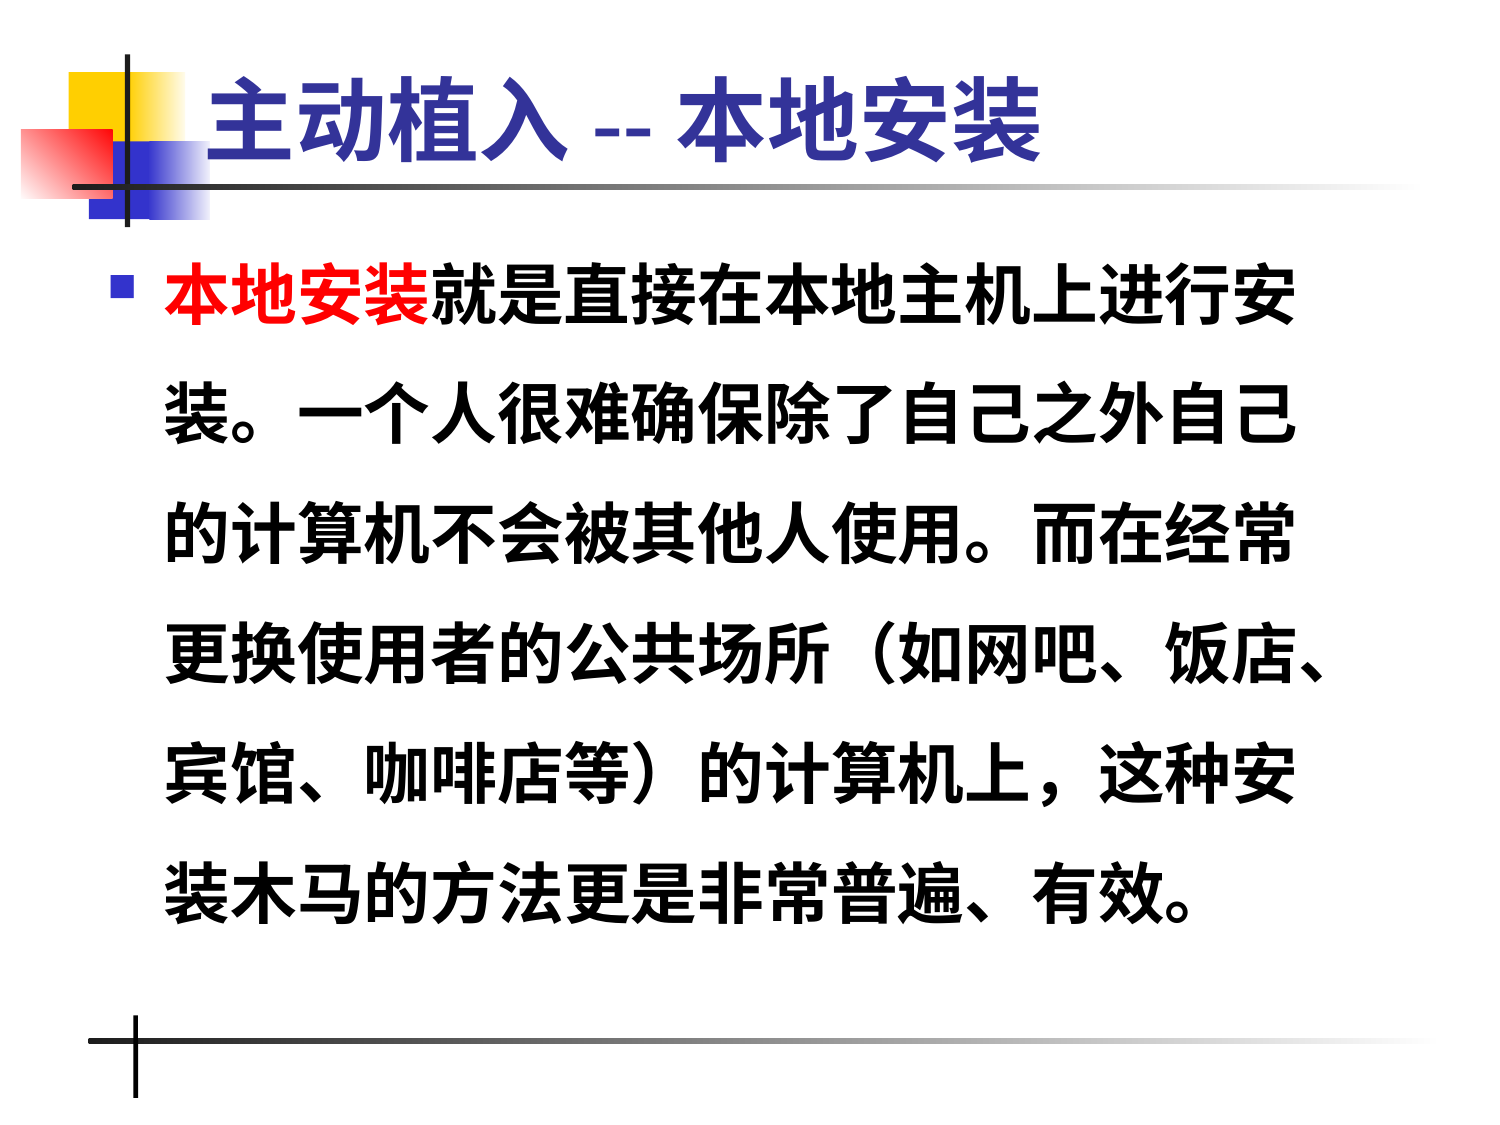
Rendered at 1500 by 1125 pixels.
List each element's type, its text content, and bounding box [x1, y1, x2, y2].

title 主动植入--本地安装 [188, 23, 1468, 181]
list 本地安装就是直接在本地主机上进行安装。一个人很难确保除了自己之外自己的计算机不会被其他人使用。而在经常更换使用者的公共场所（如网吧、饭店、宾馆、咖啡店等）的计算机上，这种安装木马的方法更是非常普遍、有效。 [92, 204, 1368, 966]
